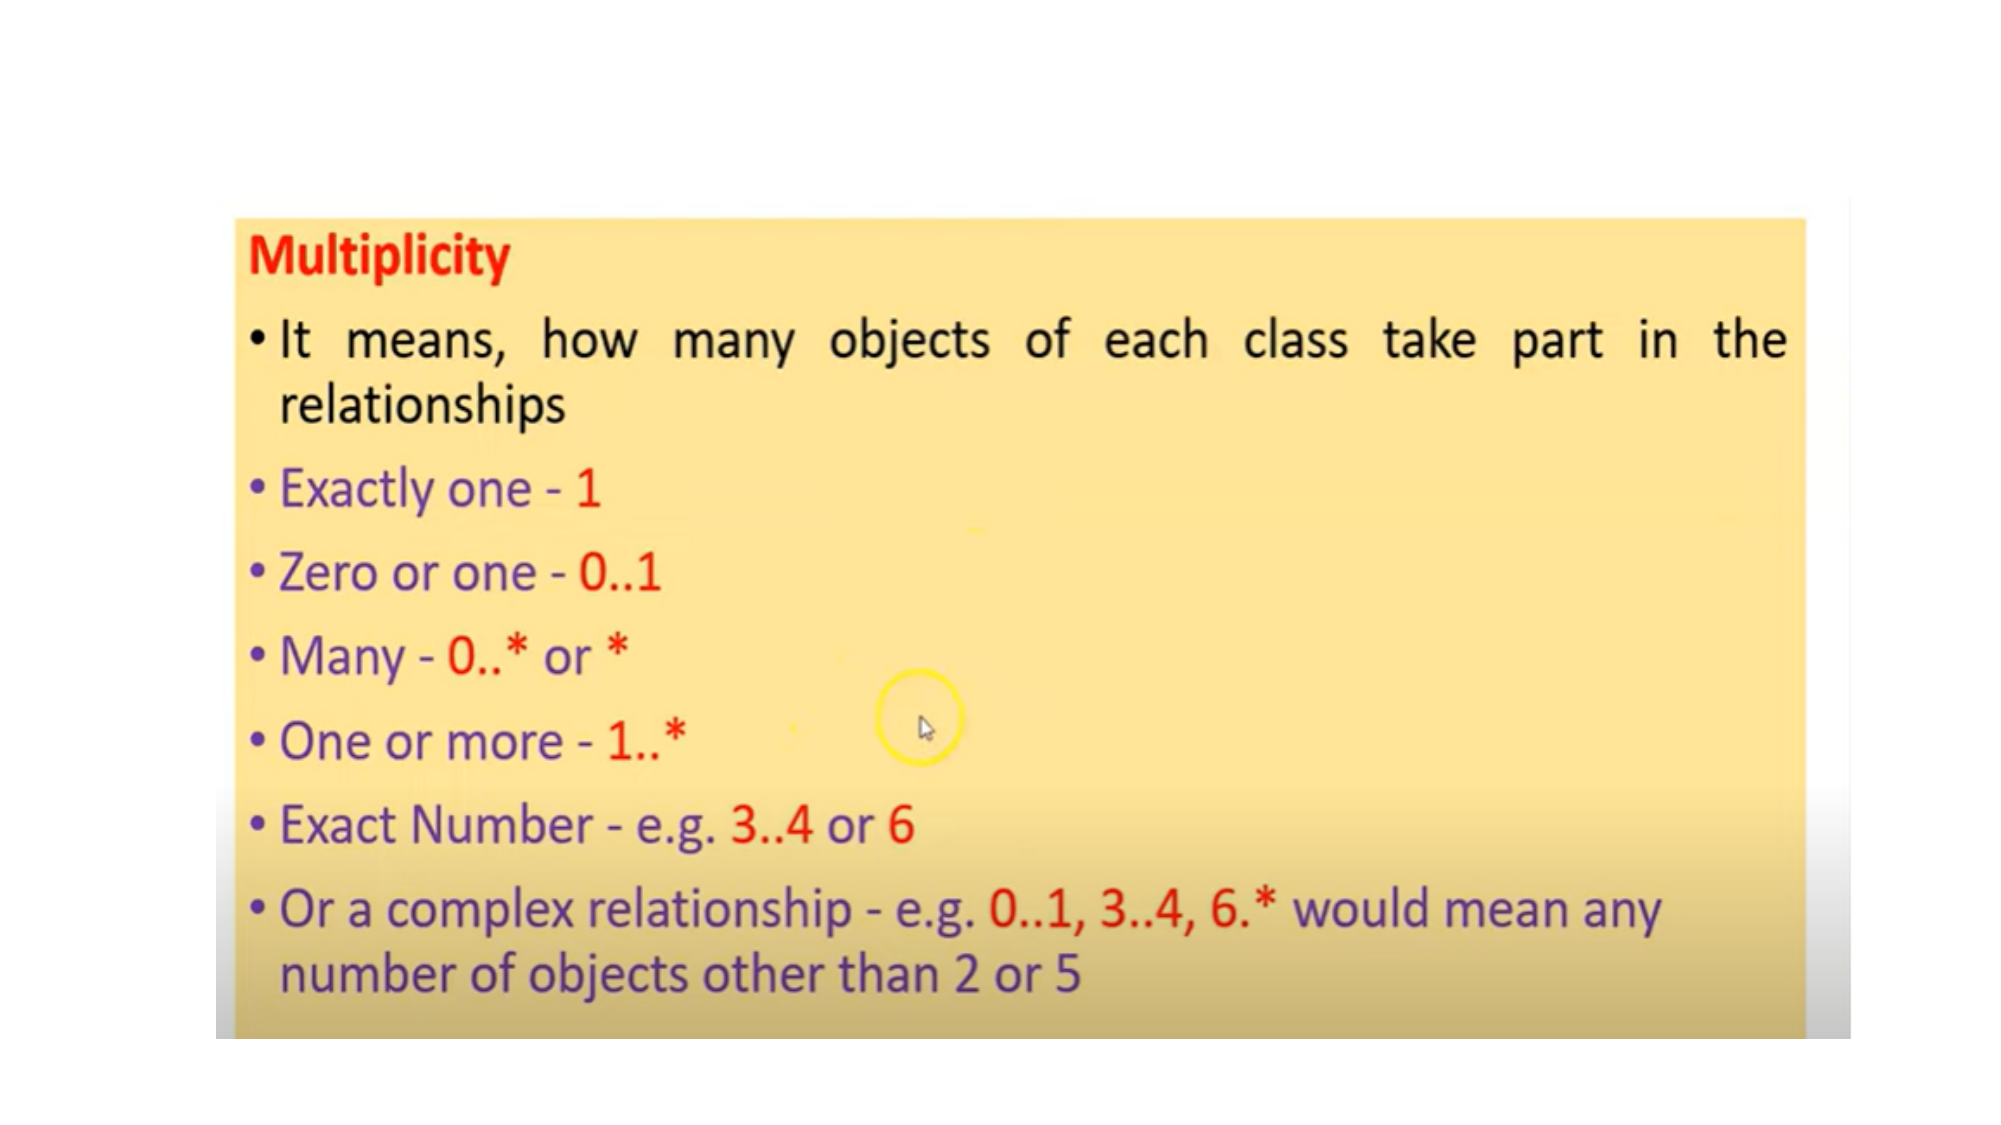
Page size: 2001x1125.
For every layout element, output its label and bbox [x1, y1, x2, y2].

picture [216, 197, 1865, 1039]
